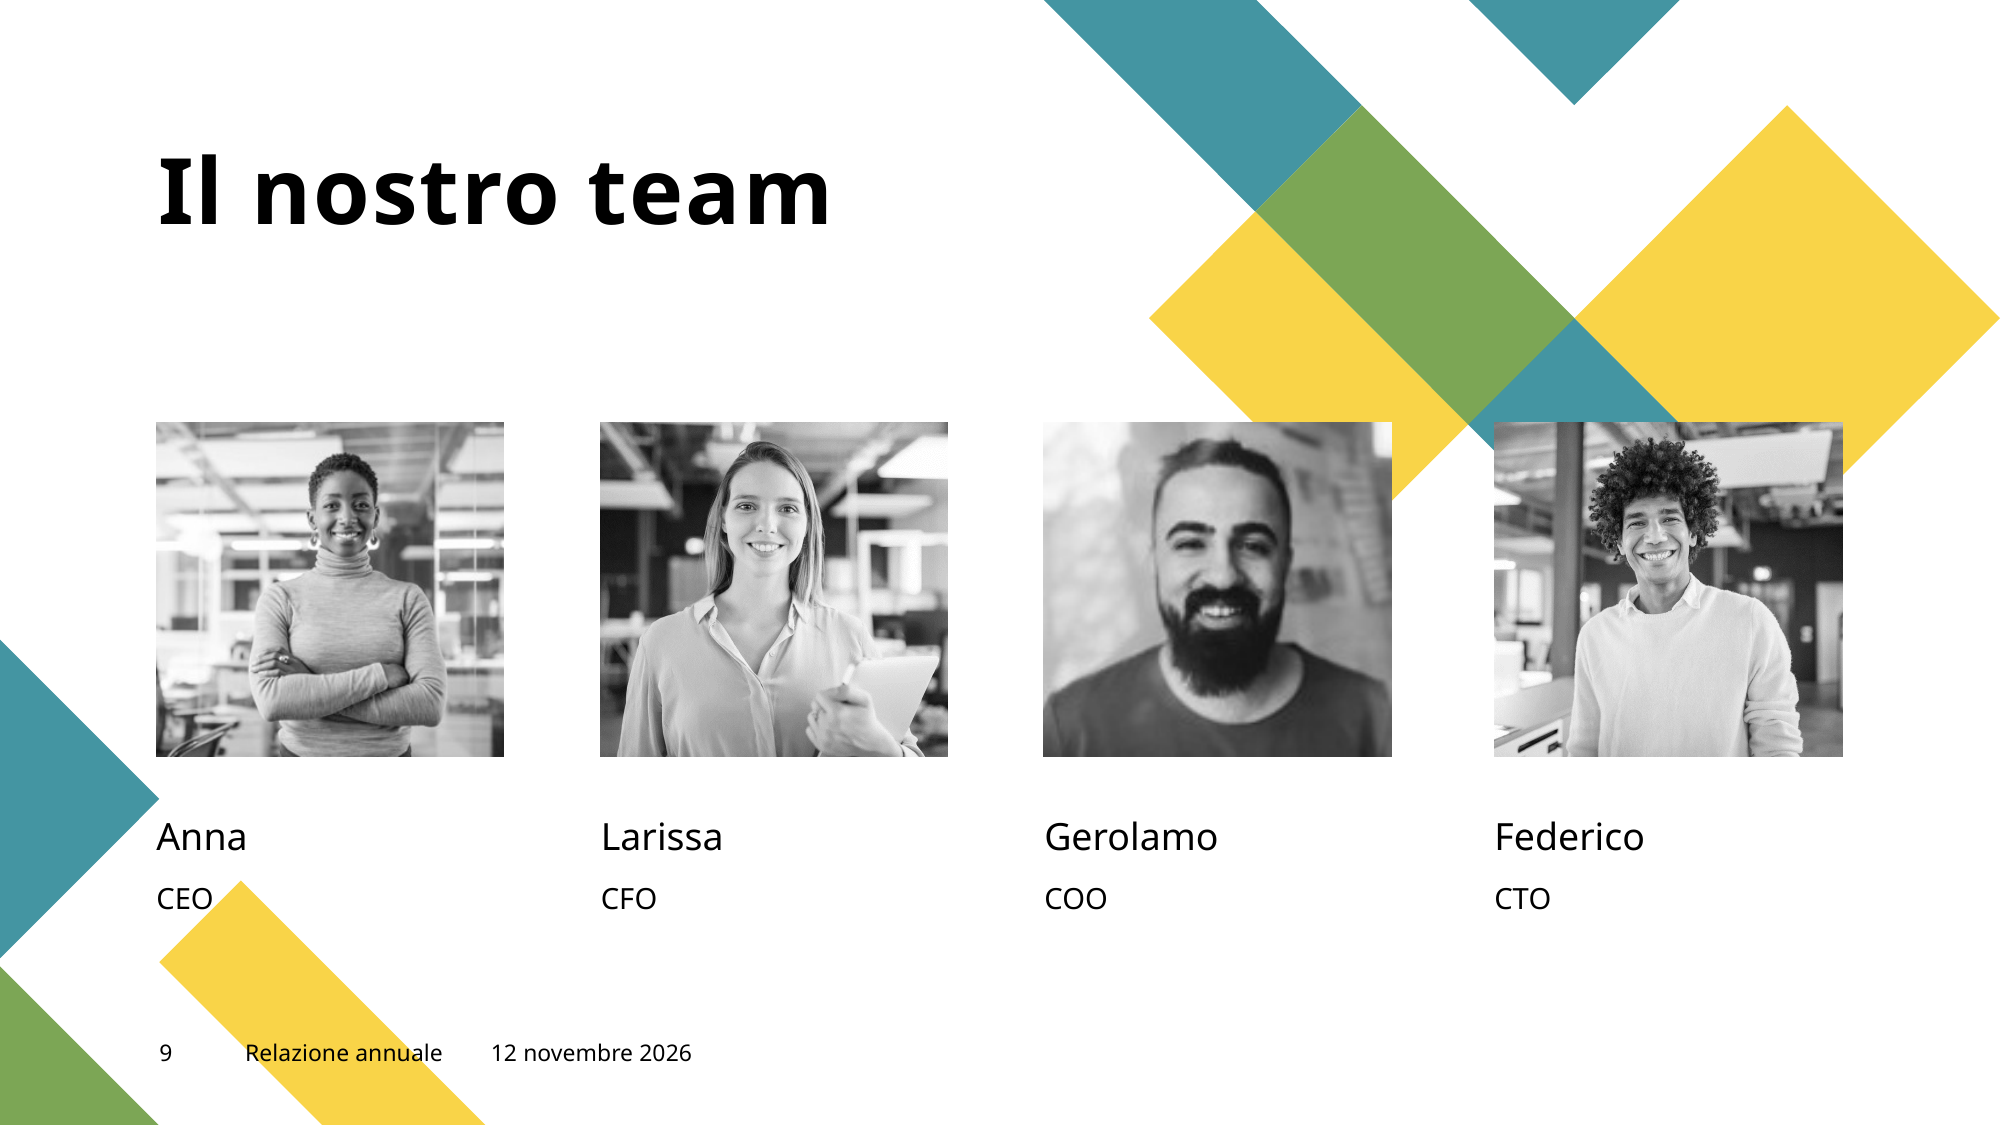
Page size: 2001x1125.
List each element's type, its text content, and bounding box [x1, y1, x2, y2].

list CFO [600, 884, 950, 946]
title Il nostro team [158, 144, 1394, 245]
slide_number 18 settembre 2023 [490, 1038, 707, 1080]
picture [600, 422, 948, 757]
picture [1494, 422, 1843, 757]
list Anna [156, 818, 507, 852]
picture [156, 422, 504, 757]
footer Relazione annuale [245, 1038, 490, 1080]
list CEO [156, 884, 507, 946]
list Larissa [600, 818, 950, 852]
picture [1043, 422, 1392, 757]
list Gerolamo [1044, 818, 1394, 852]
list COO [1044, 884, 1394, 946]
list CTO [1494, 884, 1844, 946]
slide_number 9 [159, 1038, 245, 1080]
list Federico [1494, 818, 1844, 852]
